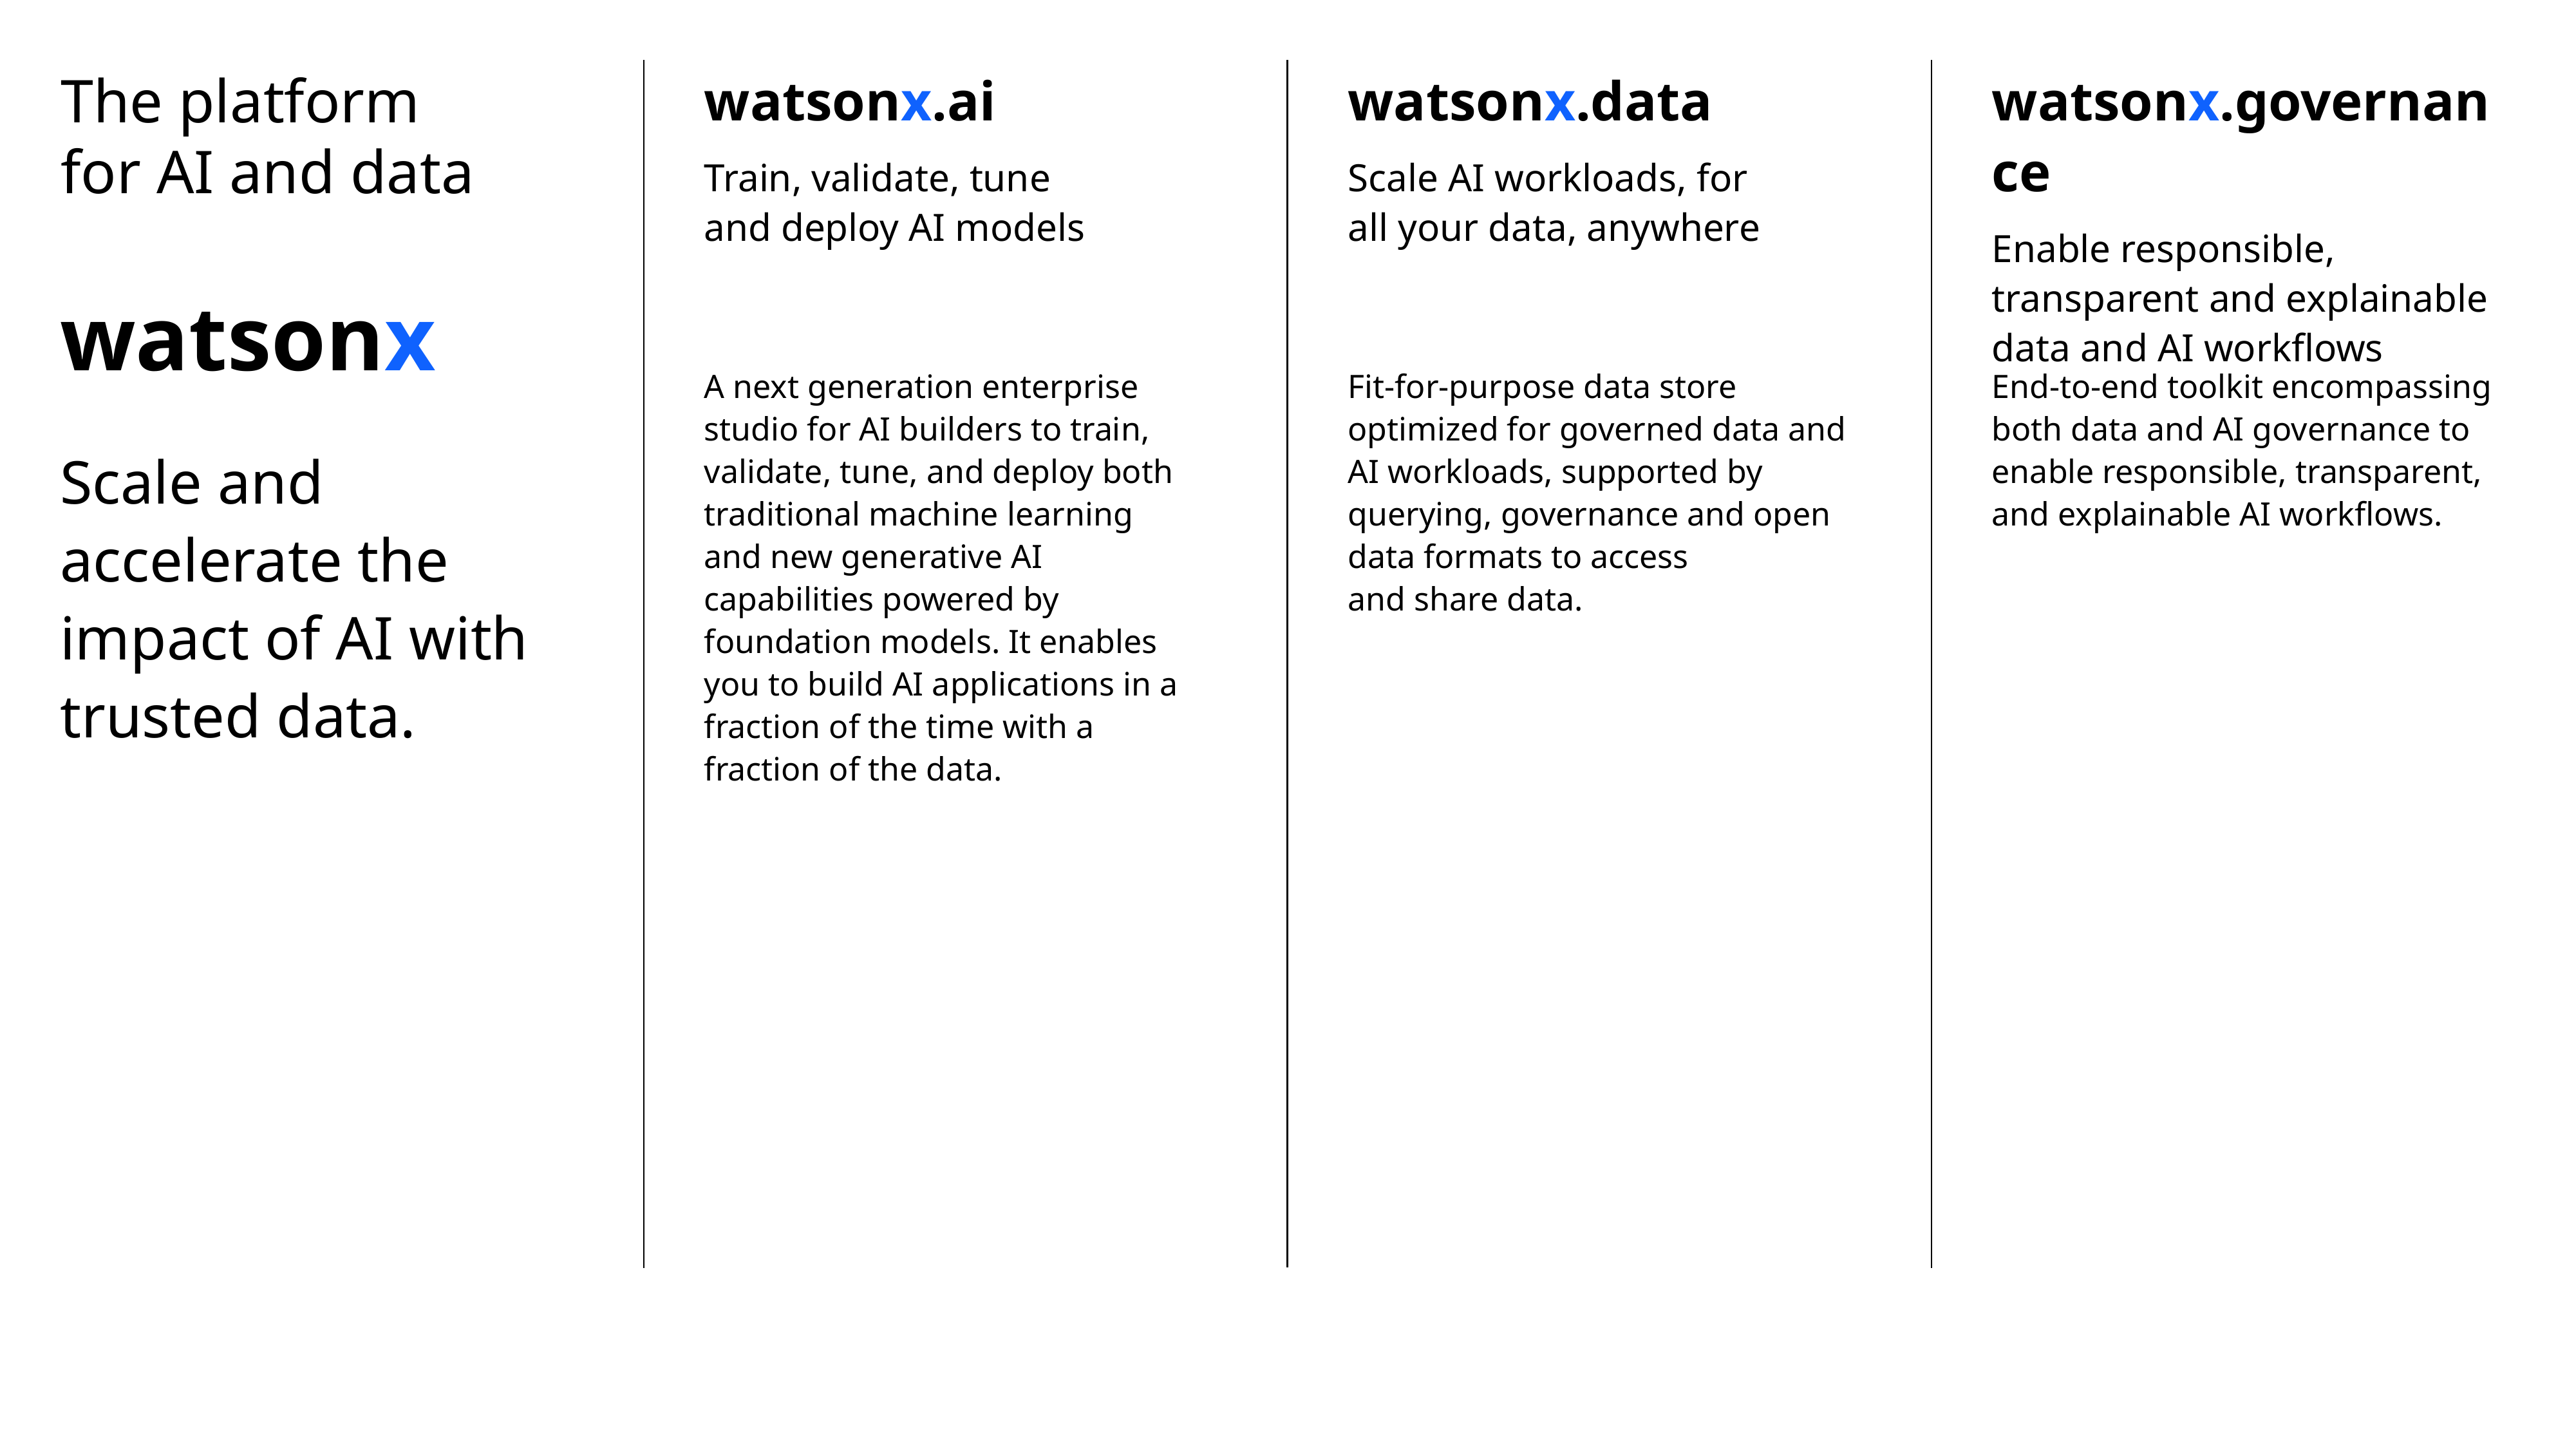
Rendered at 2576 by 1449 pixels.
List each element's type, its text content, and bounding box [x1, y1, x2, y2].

list End-to-end toolkit encompassing both data and AI governance to enable responsible, transparent, and explainable AI workflows. [1991, 361, 2516, 1269]
list Fit-for-purpose data store optimized for governed data and AI workloads, supported by querying, governance and open data formats to access and share data. [1348, 361, 1872, 1269]
list watsonx.governance Enable responsible, transparent and explainable data and AI workflows [1991, 60, 2516, 223]
list A next generation enterprise studio for AI builders to train, validate, tune, and deploy both traditional machine learning and new generative AI capabilities powered by foundation models. It enables you to build AI applications in a fraction of the time with a fraction of the data. [704, 361, 1182, 1269]
list watsonx.ai Train, validate, tune and deploy AI models [704, 60, 1228, 223]
title watsonx Scale and accelerate the impact of AI with trusted data. [59, 271, 583, 1178]
text_box The platform for AI and data [61, 63, 607, 290]
list watsonx.data Scale AI workloads, for all your data, anywhere [1348, 60, 1872, 223]
